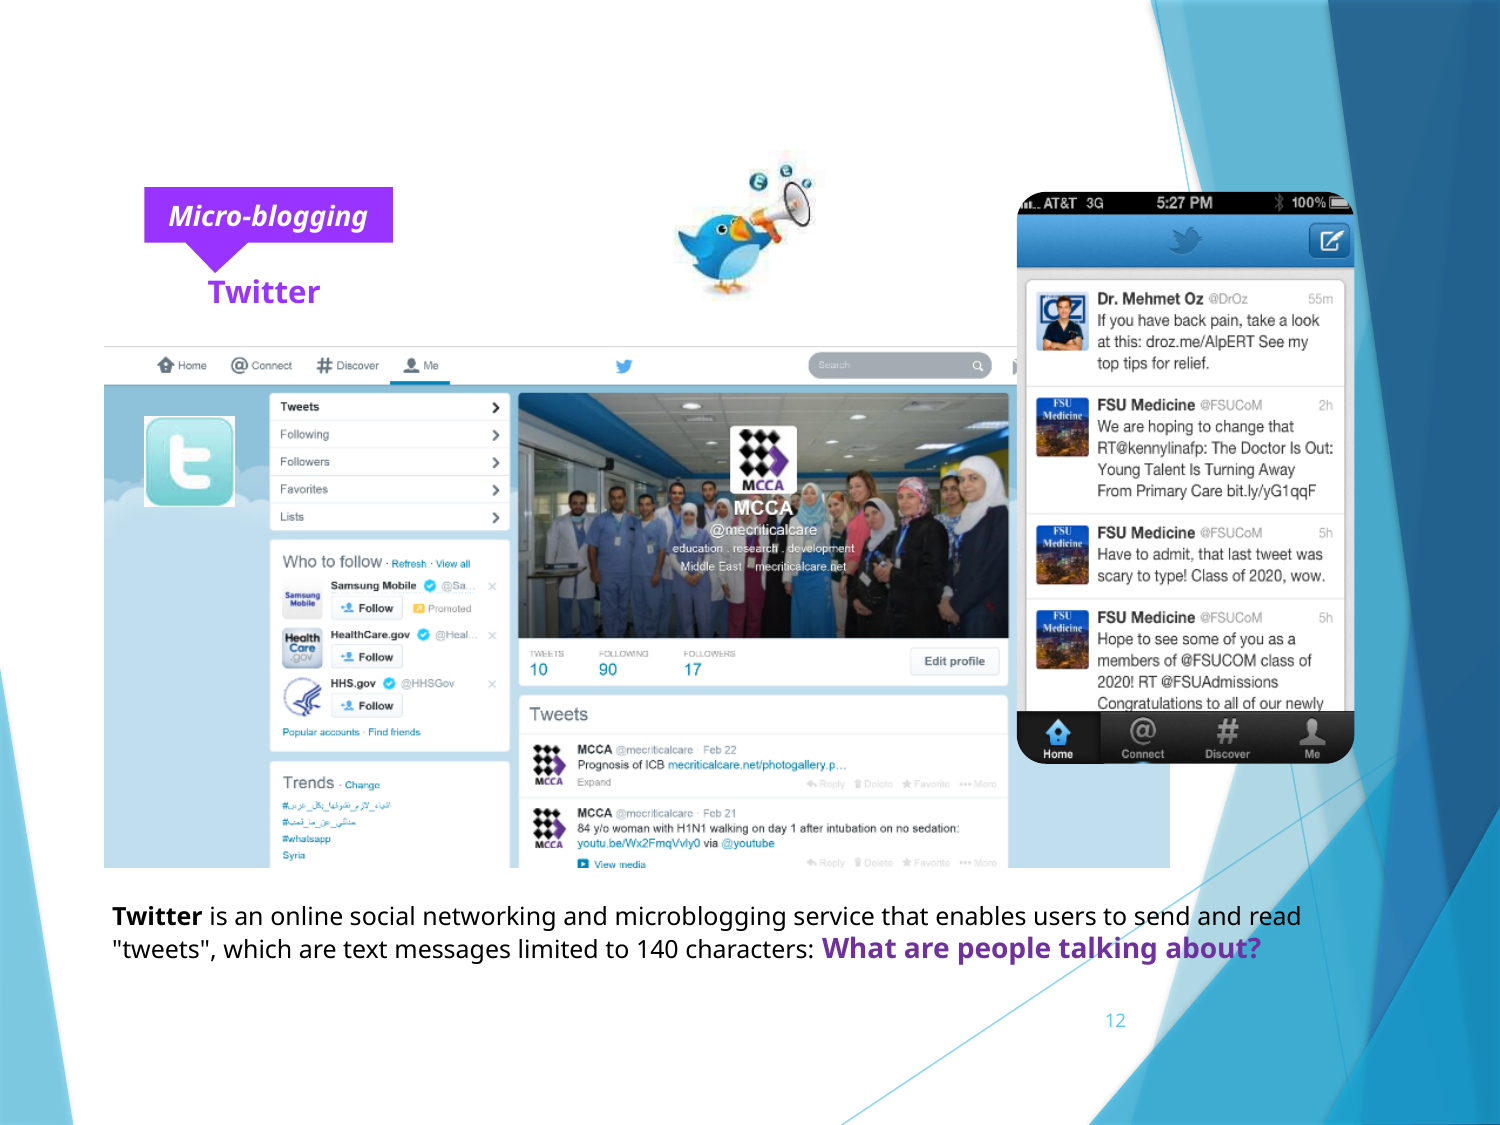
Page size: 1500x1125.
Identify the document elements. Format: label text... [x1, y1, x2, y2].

slide_number 12 [1057, 991, 1142, 1051]
text_box Twitter is an online social networking and microblogging service that enables users to send and read "tweets", which are text messages limited to 140 characters: What are people talking about? [97, 893, 1331, 972]
text_box Twitter [192, 264, 336, 317]
picture [103, 191, 1355, 869]
text_box Micro-blogging [142, 185, 395, 264]
picture [636, 149, 856, 315]
